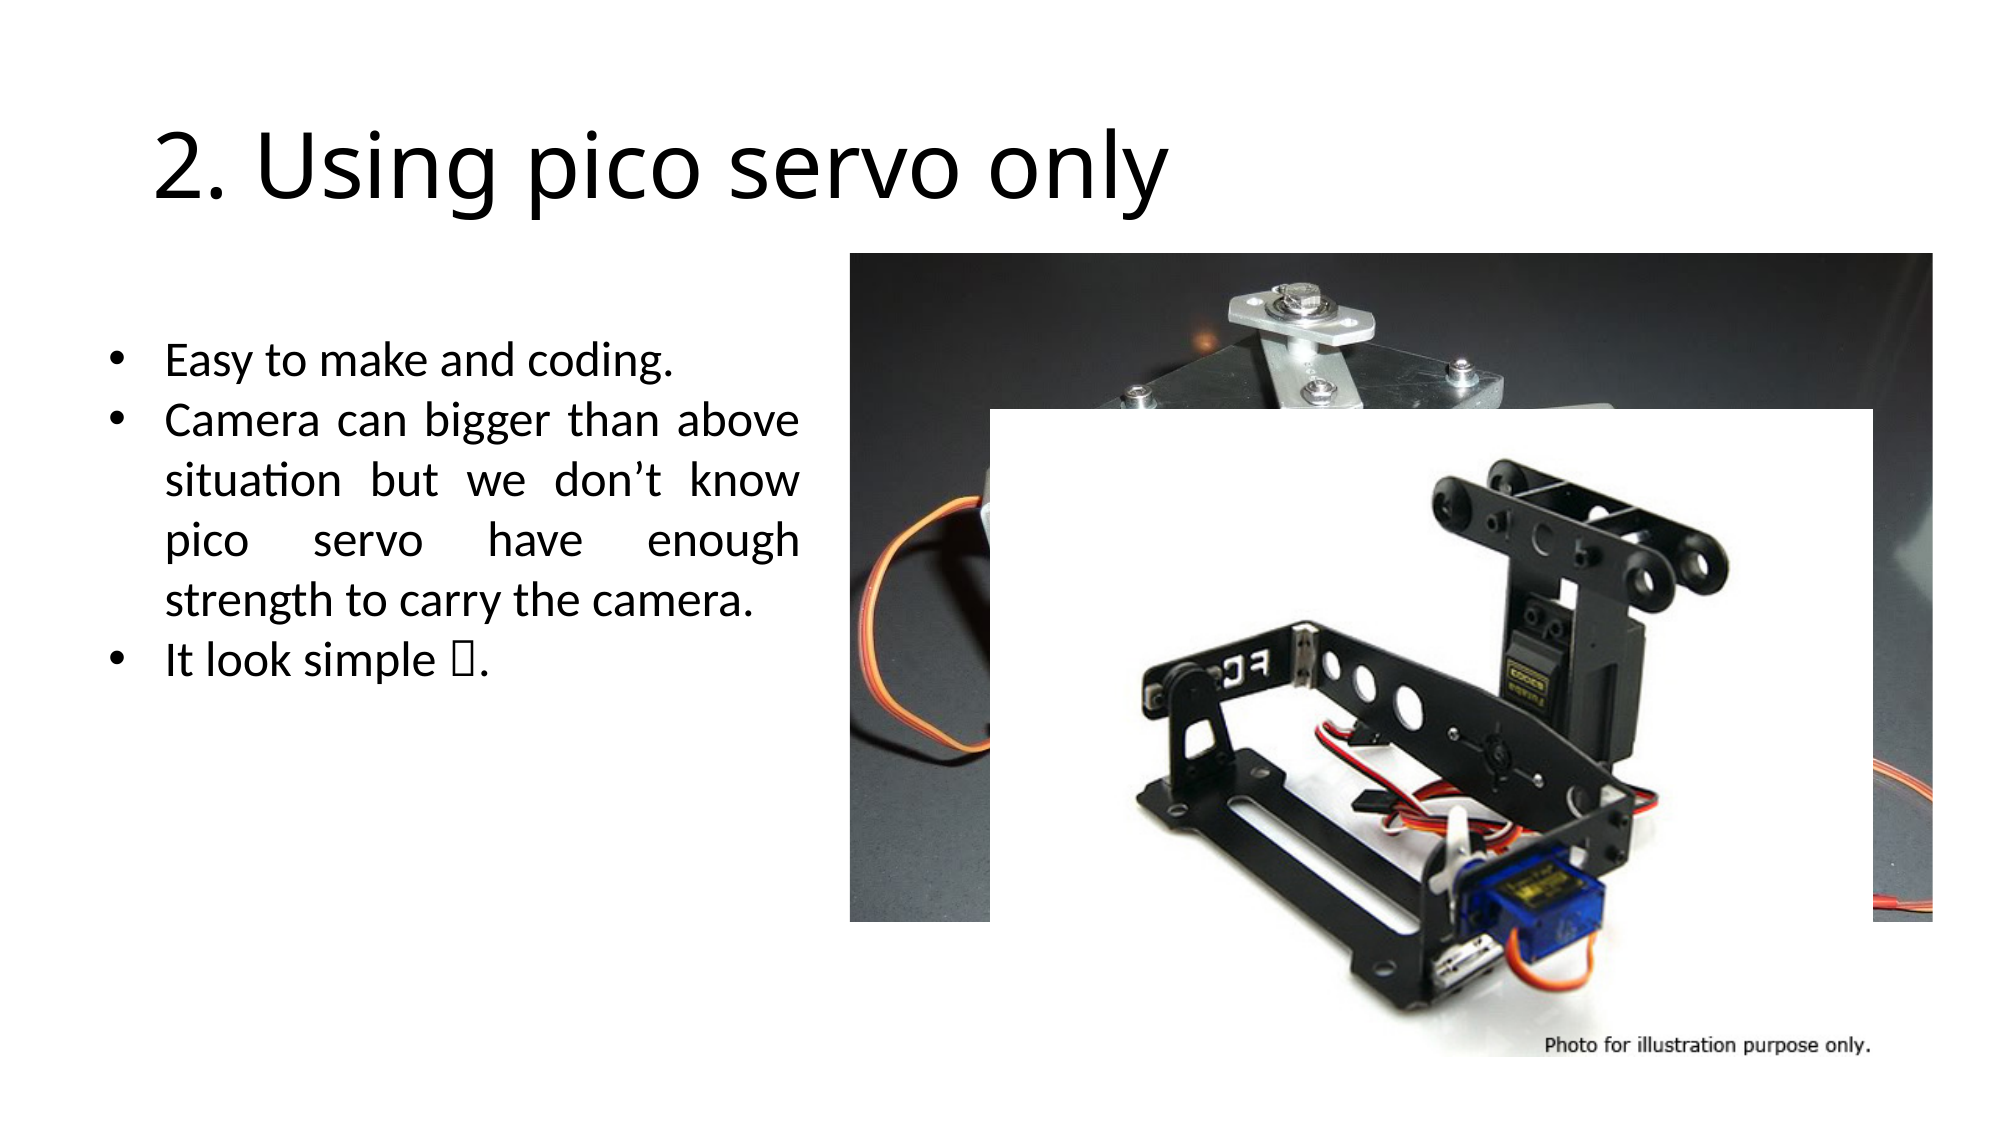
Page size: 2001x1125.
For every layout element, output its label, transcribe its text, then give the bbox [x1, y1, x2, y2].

title 2. Using pico servo only [137, 59, 1863, 278]
picture [990, 409, 1873, 1057]
text_box Easy to make and coding. Camera can bigger than above situation but we don’t know pico servo have enough strength to carry the camera. It look simple . [93, 319, 816, 695]
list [849, 253, 1933, 922]
